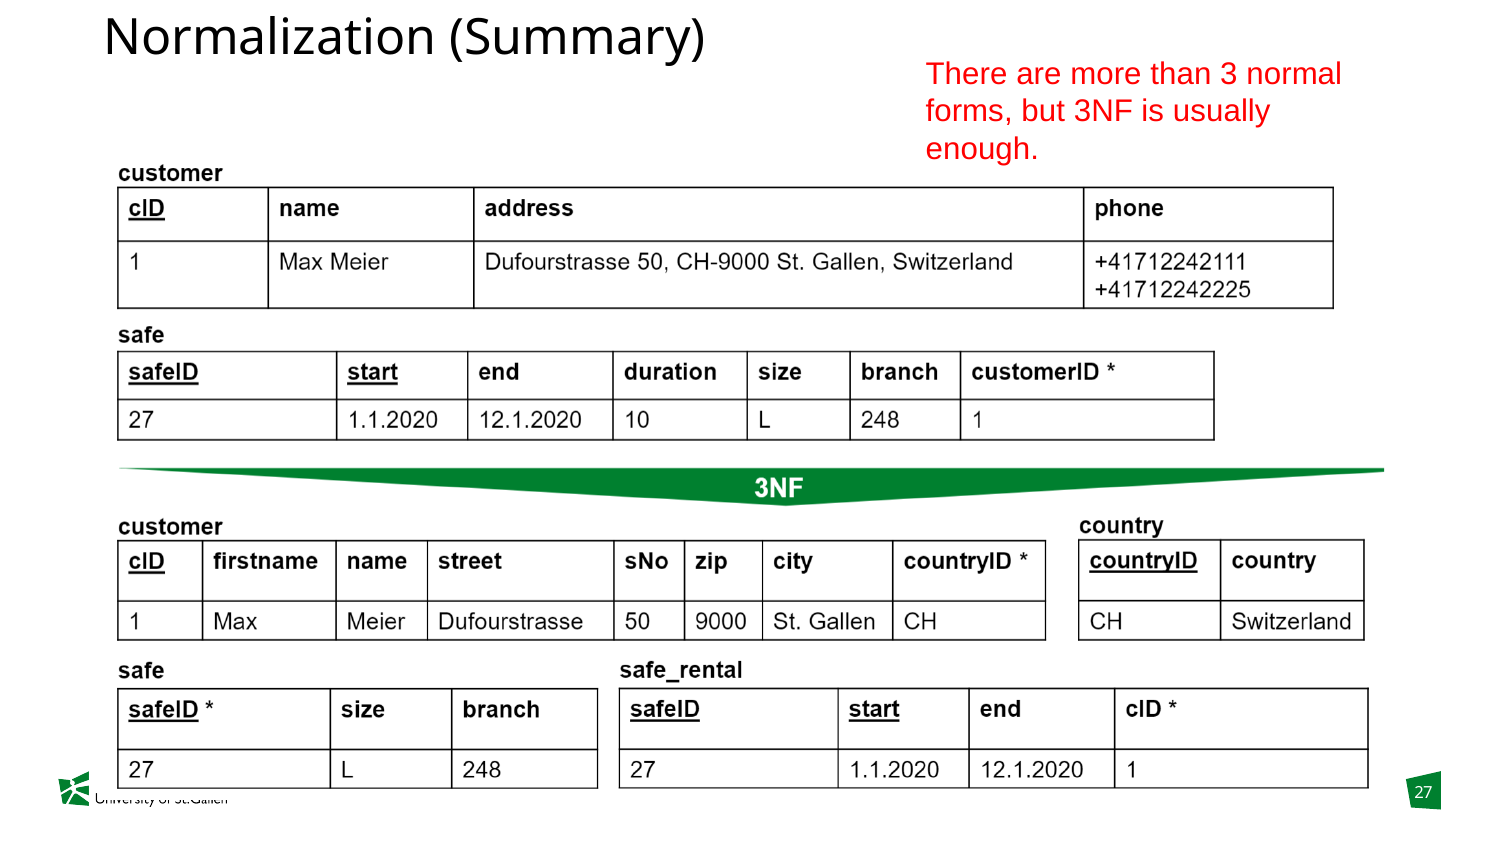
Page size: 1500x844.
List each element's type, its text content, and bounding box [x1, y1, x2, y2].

picture [58, 150, 1385, 807]
slide_number 27 [1405, 782, 1442, 827]
title Normalization (Summary) [103, 10, 1397, 150]
text_box There are more than 3 normal forms, but 3NF is usually enough. [910, 45, 1408, 173]
